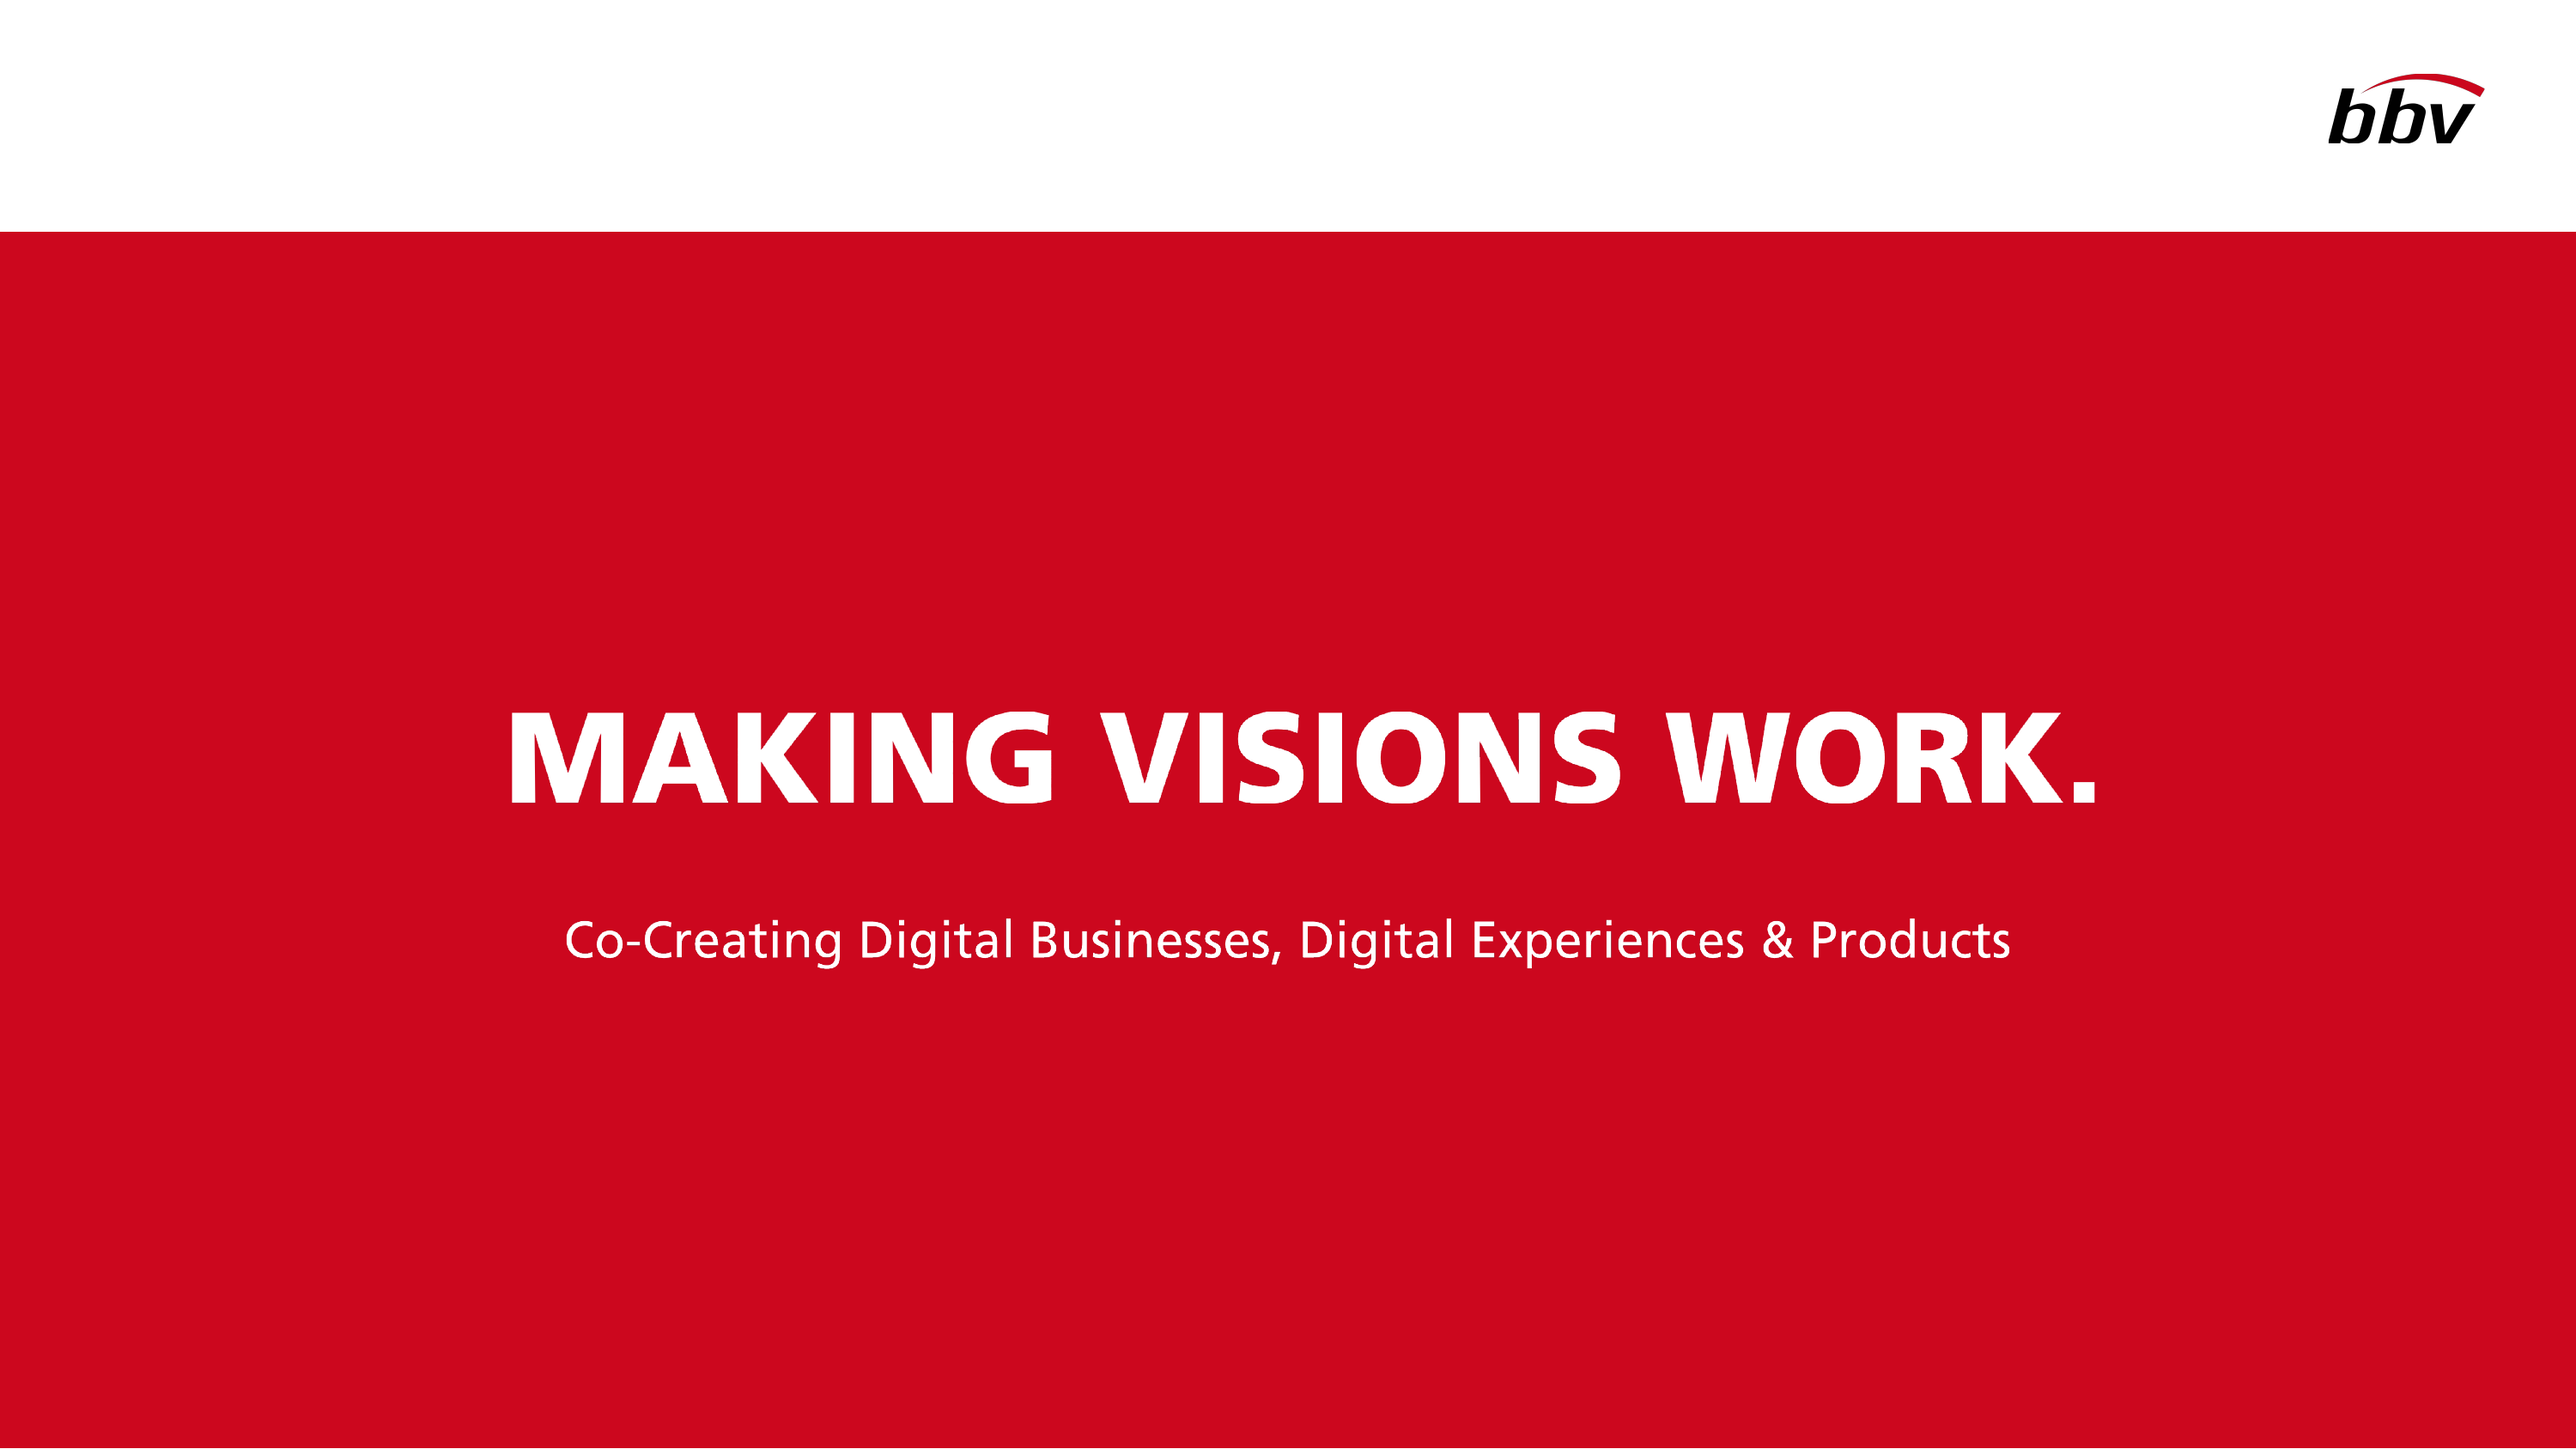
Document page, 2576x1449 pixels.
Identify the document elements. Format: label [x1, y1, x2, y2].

text_box [0, 231, 2576, 1449]
text_box [2328, 74, 2485, 143]
